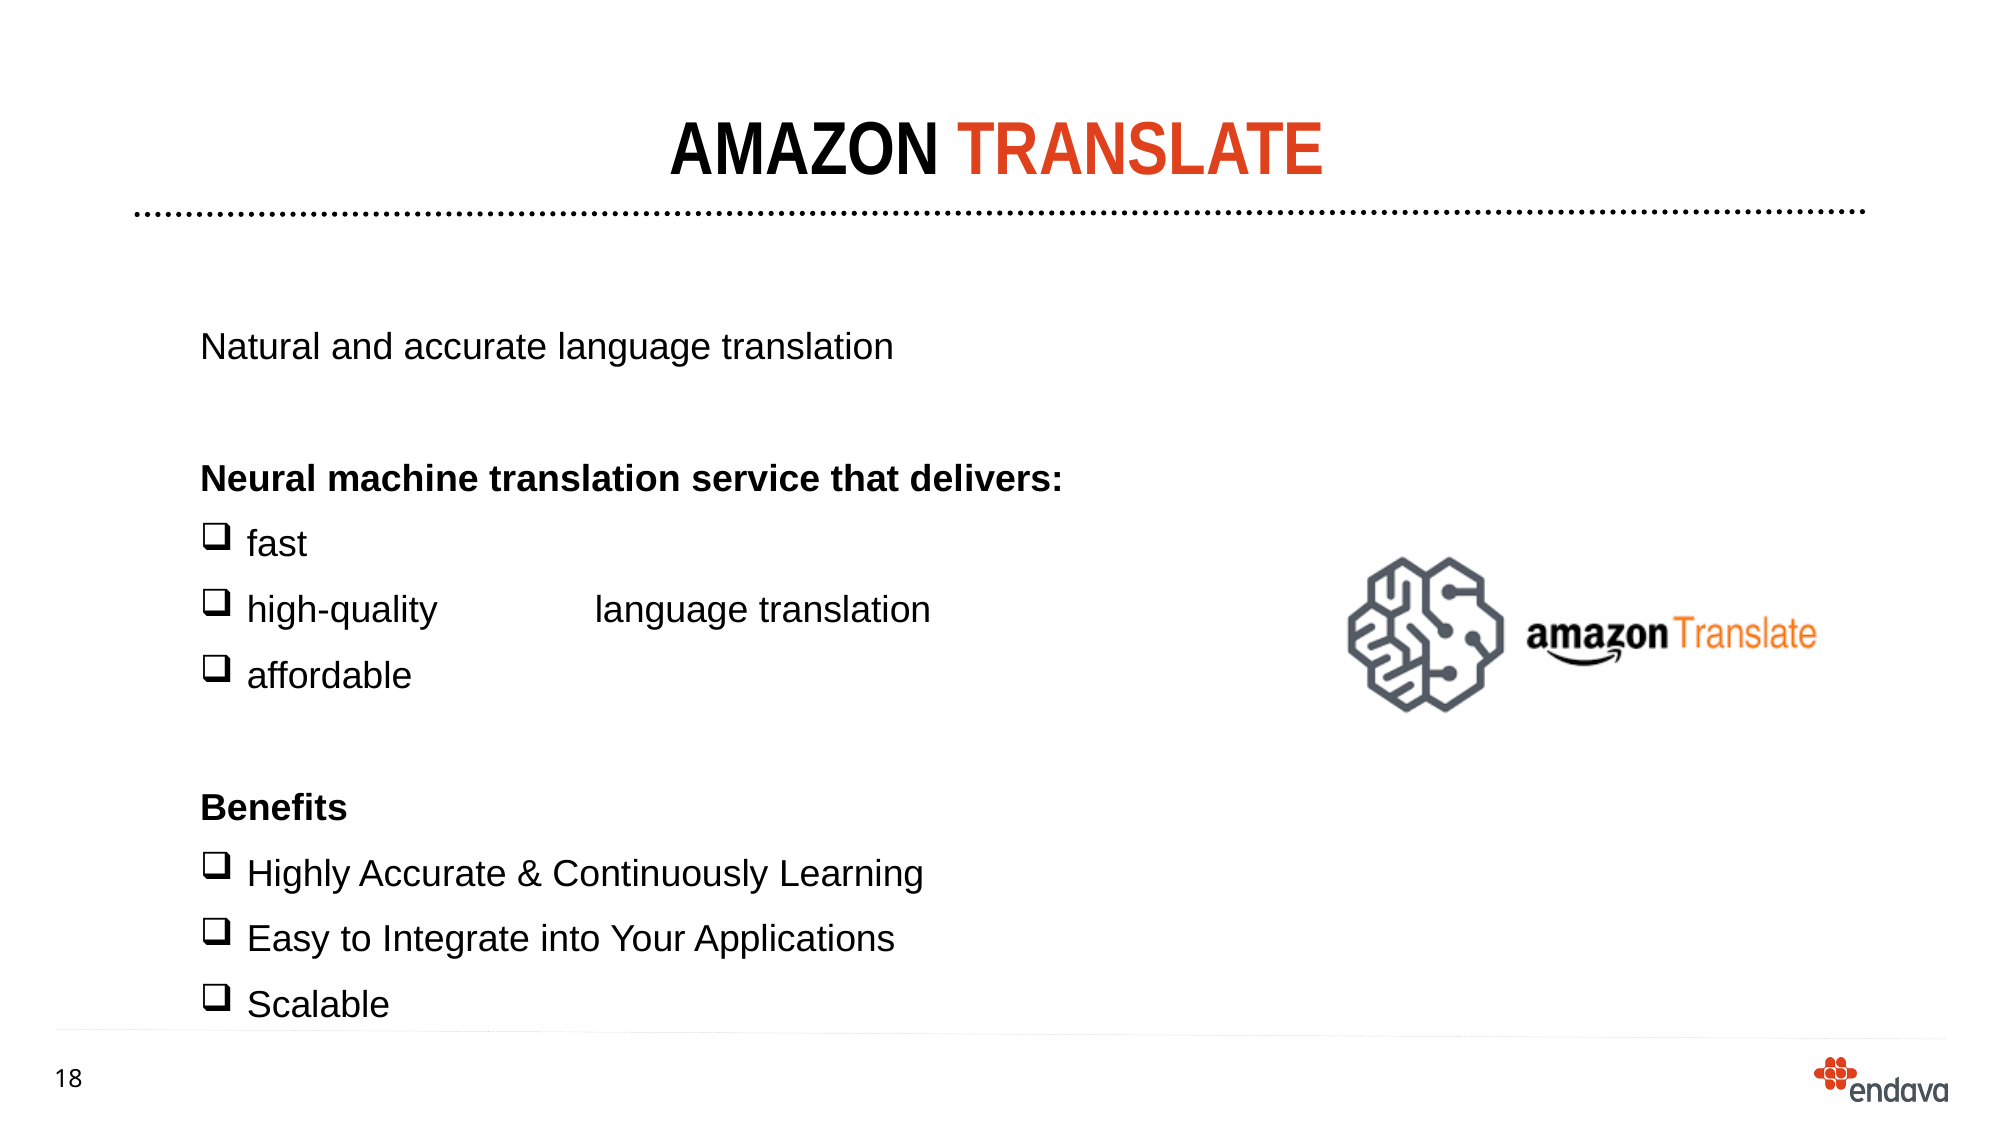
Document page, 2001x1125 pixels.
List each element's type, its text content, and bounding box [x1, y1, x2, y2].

picture [1814, 1057, 1948, 1102]
list Natural and accurate language translation Neural machine translation service that delivers: fast high-quality language translation affordable Benefits Highly Accurate & Continuously Learning Easy to Integrate into Your Applications Scalable [199, 248, 1725, 1022]
title Amazon Translate [198, 26, 1812, 195]
picture [1319, 527, 1889, 743]
